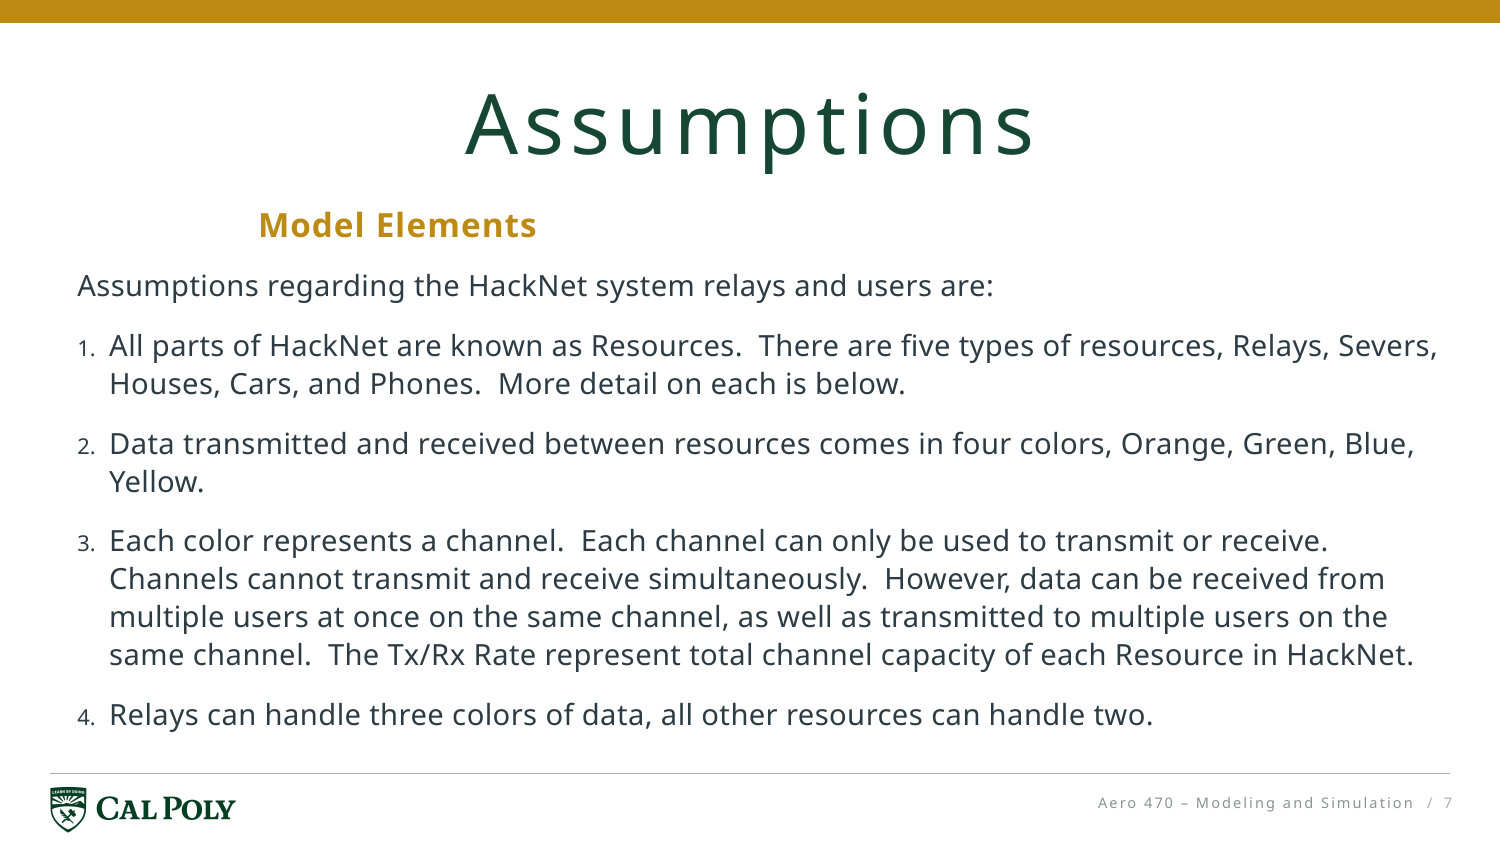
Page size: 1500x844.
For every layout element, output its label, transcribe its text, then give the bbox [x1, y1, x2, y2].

slide_number / 7 [1400, 781, 1467, 827]
list Model Elements [243, 194, 1204, 256]
list Assumptions regarding the HackNet system relays and users are: All parts of HackNet are known as Resources. There are five types of resources, Relays, Severs, Houses, Cars, and Phones. More detail on each is below. Data transmitted and received between resources comes in four colors, Orange, Green, Blue, Yellow. Each color represents a channel. Each channel can only be used to transmit or receive. Channels cannot transmit and receive simultaneously. However, data can be received from multiple users at once on the same channel, as well as transmitted to multiple users on the same channel. The Tx/Rx Rate represent total channel capacity of each Resource in HackNet. Relays can handle three colors of data, all other resources can handle two. [47, 256, 1467, 709]
footer Aero 470 – Modeling and Simulation [921, 781, 1400, 827]
title Assumptions [103, 89, 1397, 167]
